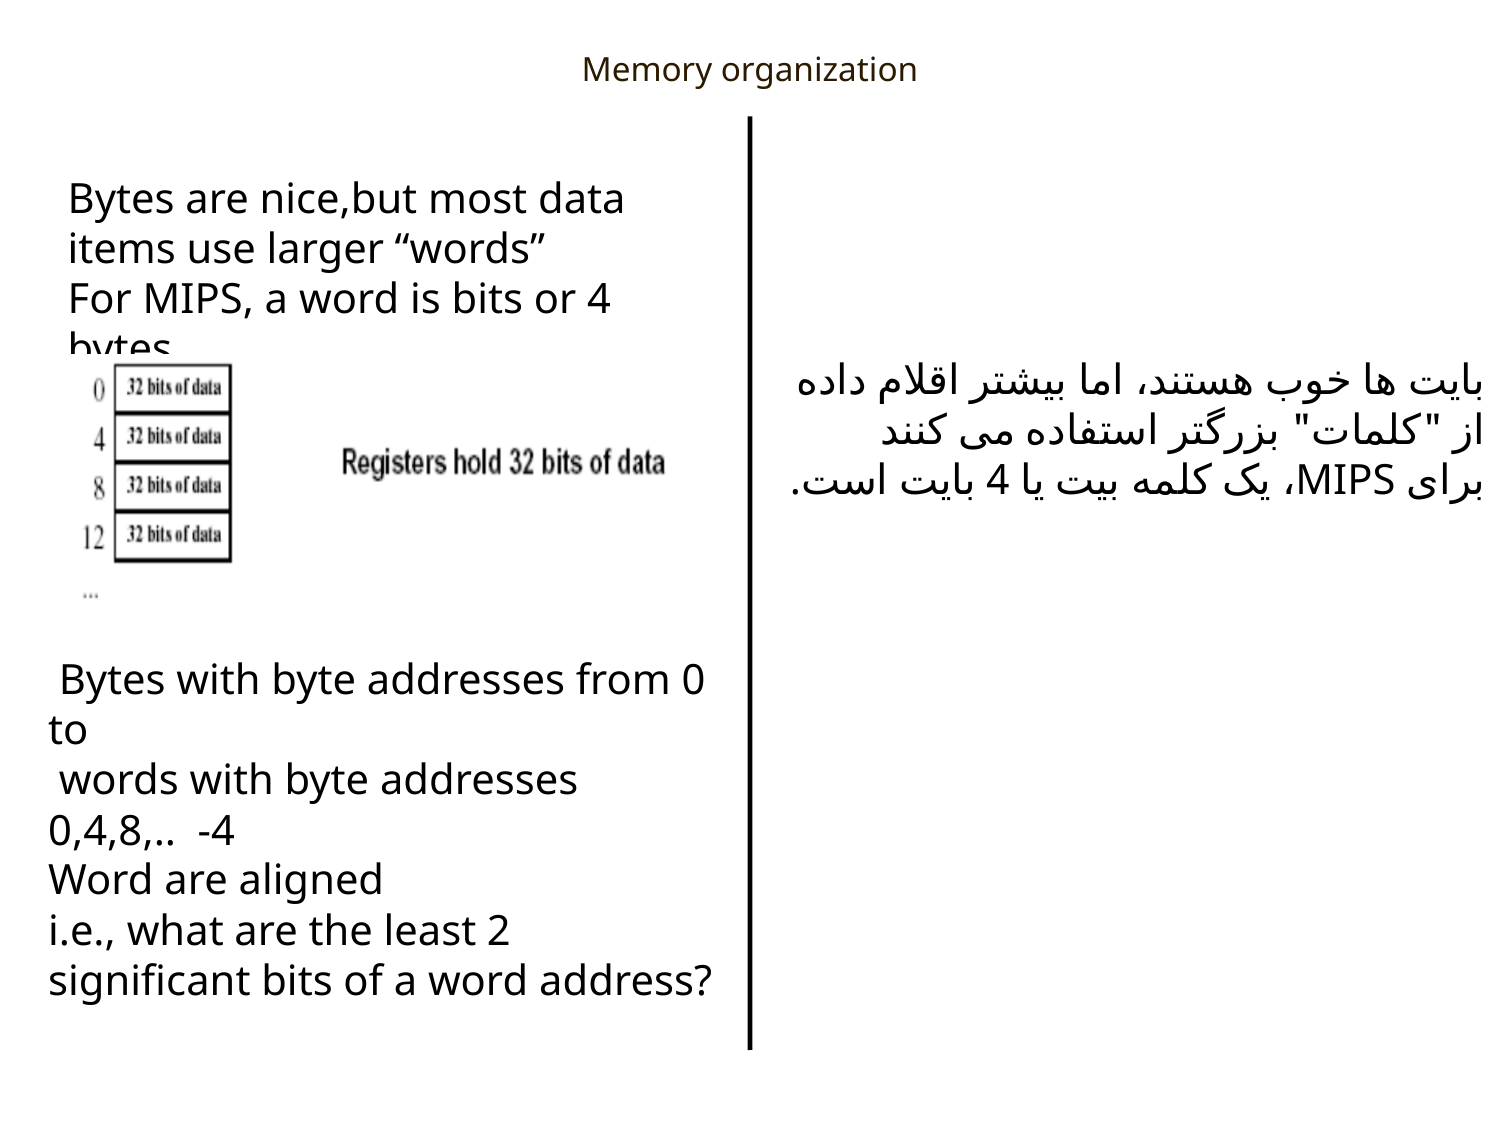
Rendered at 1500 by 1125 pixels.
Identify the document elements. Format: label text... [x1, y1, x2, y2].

text_box Memory organization [0, 41, 1500, 96]
text_box Bytes are nice,but most data items use larger “words” For MIPS, a word is bits or 4 bytes. [52, 164, 749, 430]
picture [0, 354, 731, 606]
text_box بایت ها خوب هستند، اما بیشتر اقلام داده از "کلمات" بزرگتر استفاده می کنند برای MIPS، یک کلمه بیت یا 4 بایت است. [751, 345, 1500, 511]
